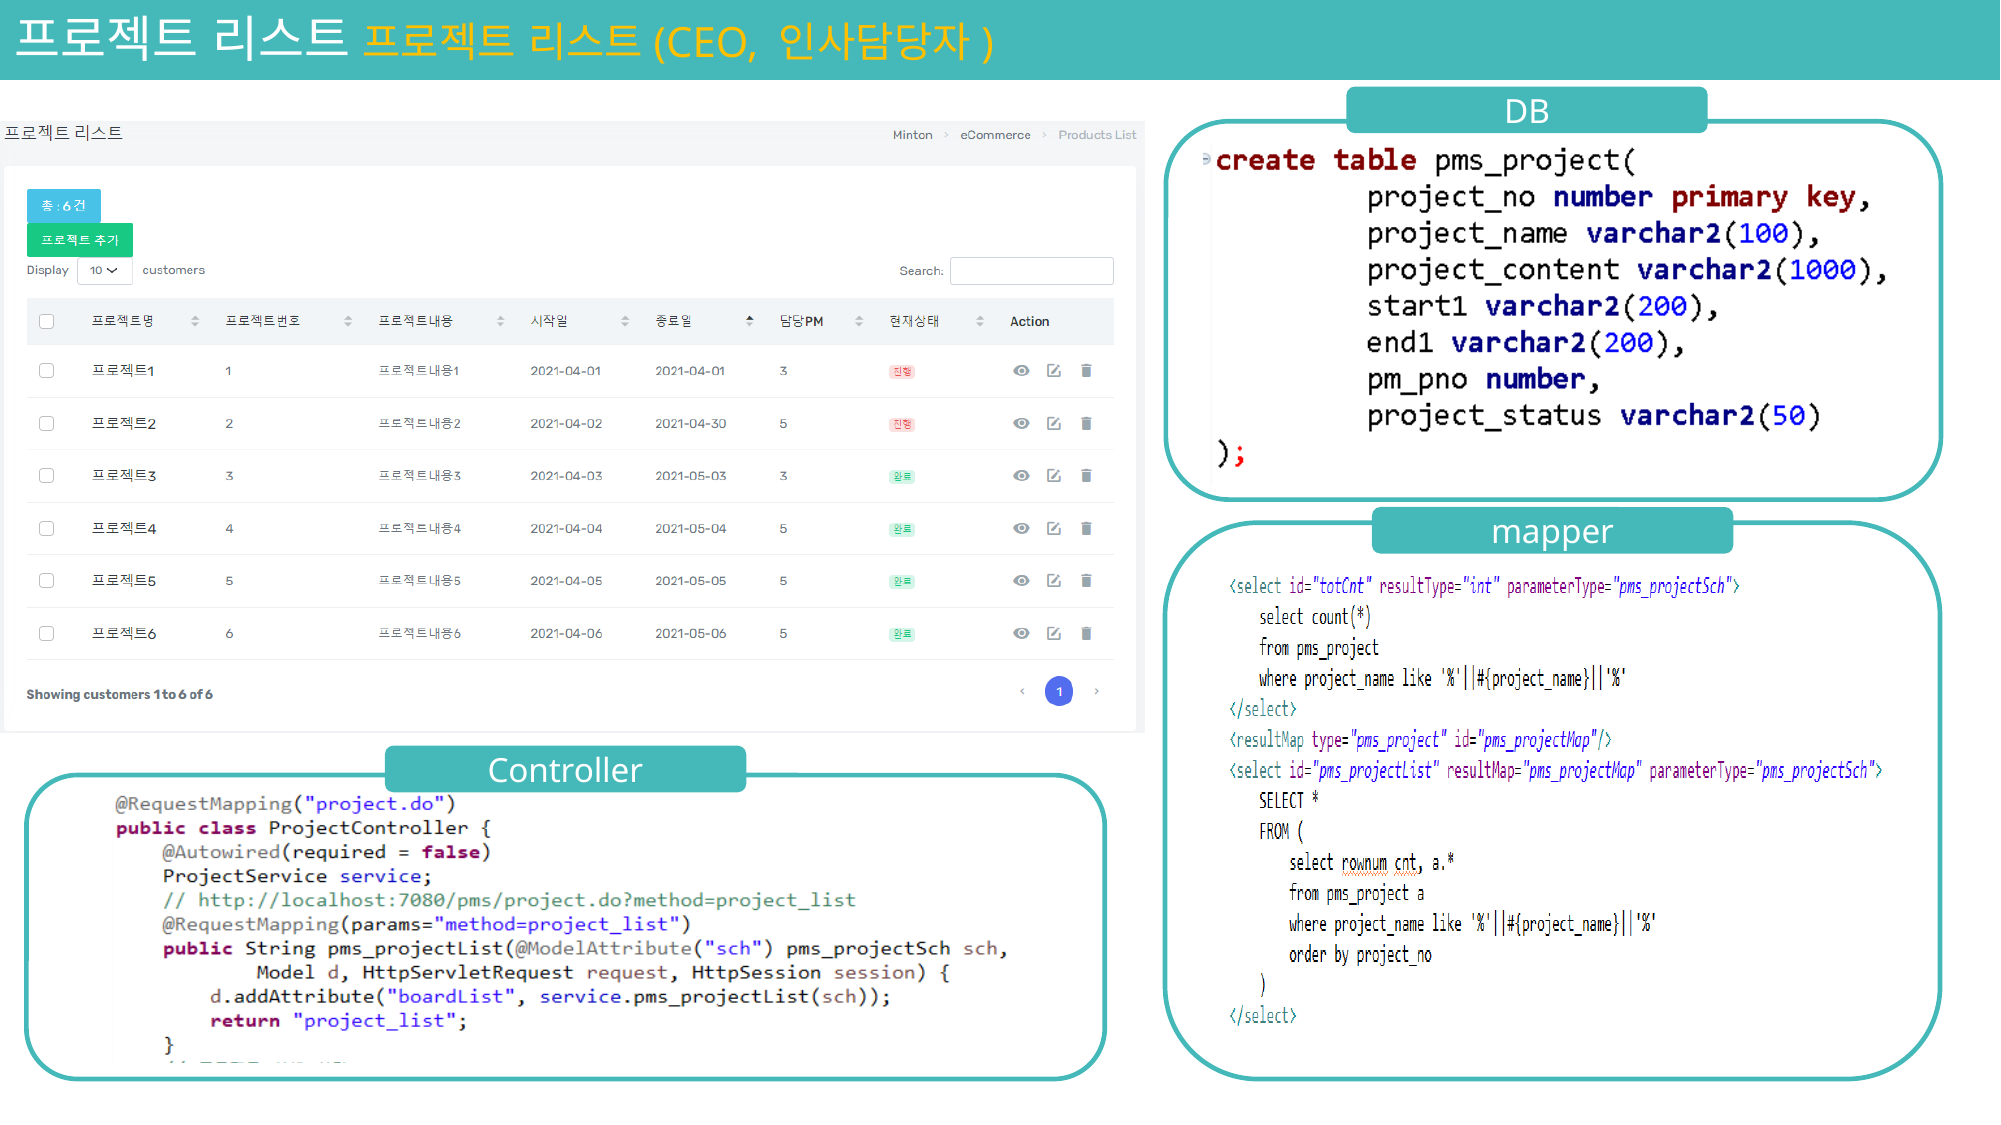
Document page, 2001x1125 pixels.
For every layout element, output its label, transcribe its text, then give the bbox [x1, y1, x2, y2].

text_box mapper [1371, 506, 1734, 554]
picture [1227, 573, 1887, 1038]
picture [0, 121, 1145, 733]
text_box Controller [384, 745, 747, 791]
text_box [1164, 120, 1942, 501]
picture [112, 791, 1019, 1063]
text_box DB [1346, 86, 1708, 134]
text_box 프로젝트 리스트 프로젝트 리스트(CEO, 인사담당자) [0, 0, 1624, 75]
text_box [1164, 521, 1942, 1081]
picture [1203, 144, 1902, 485]
text_box [0, 0, 2000, 80]
text_box [25, 774, 1106, 1081]
